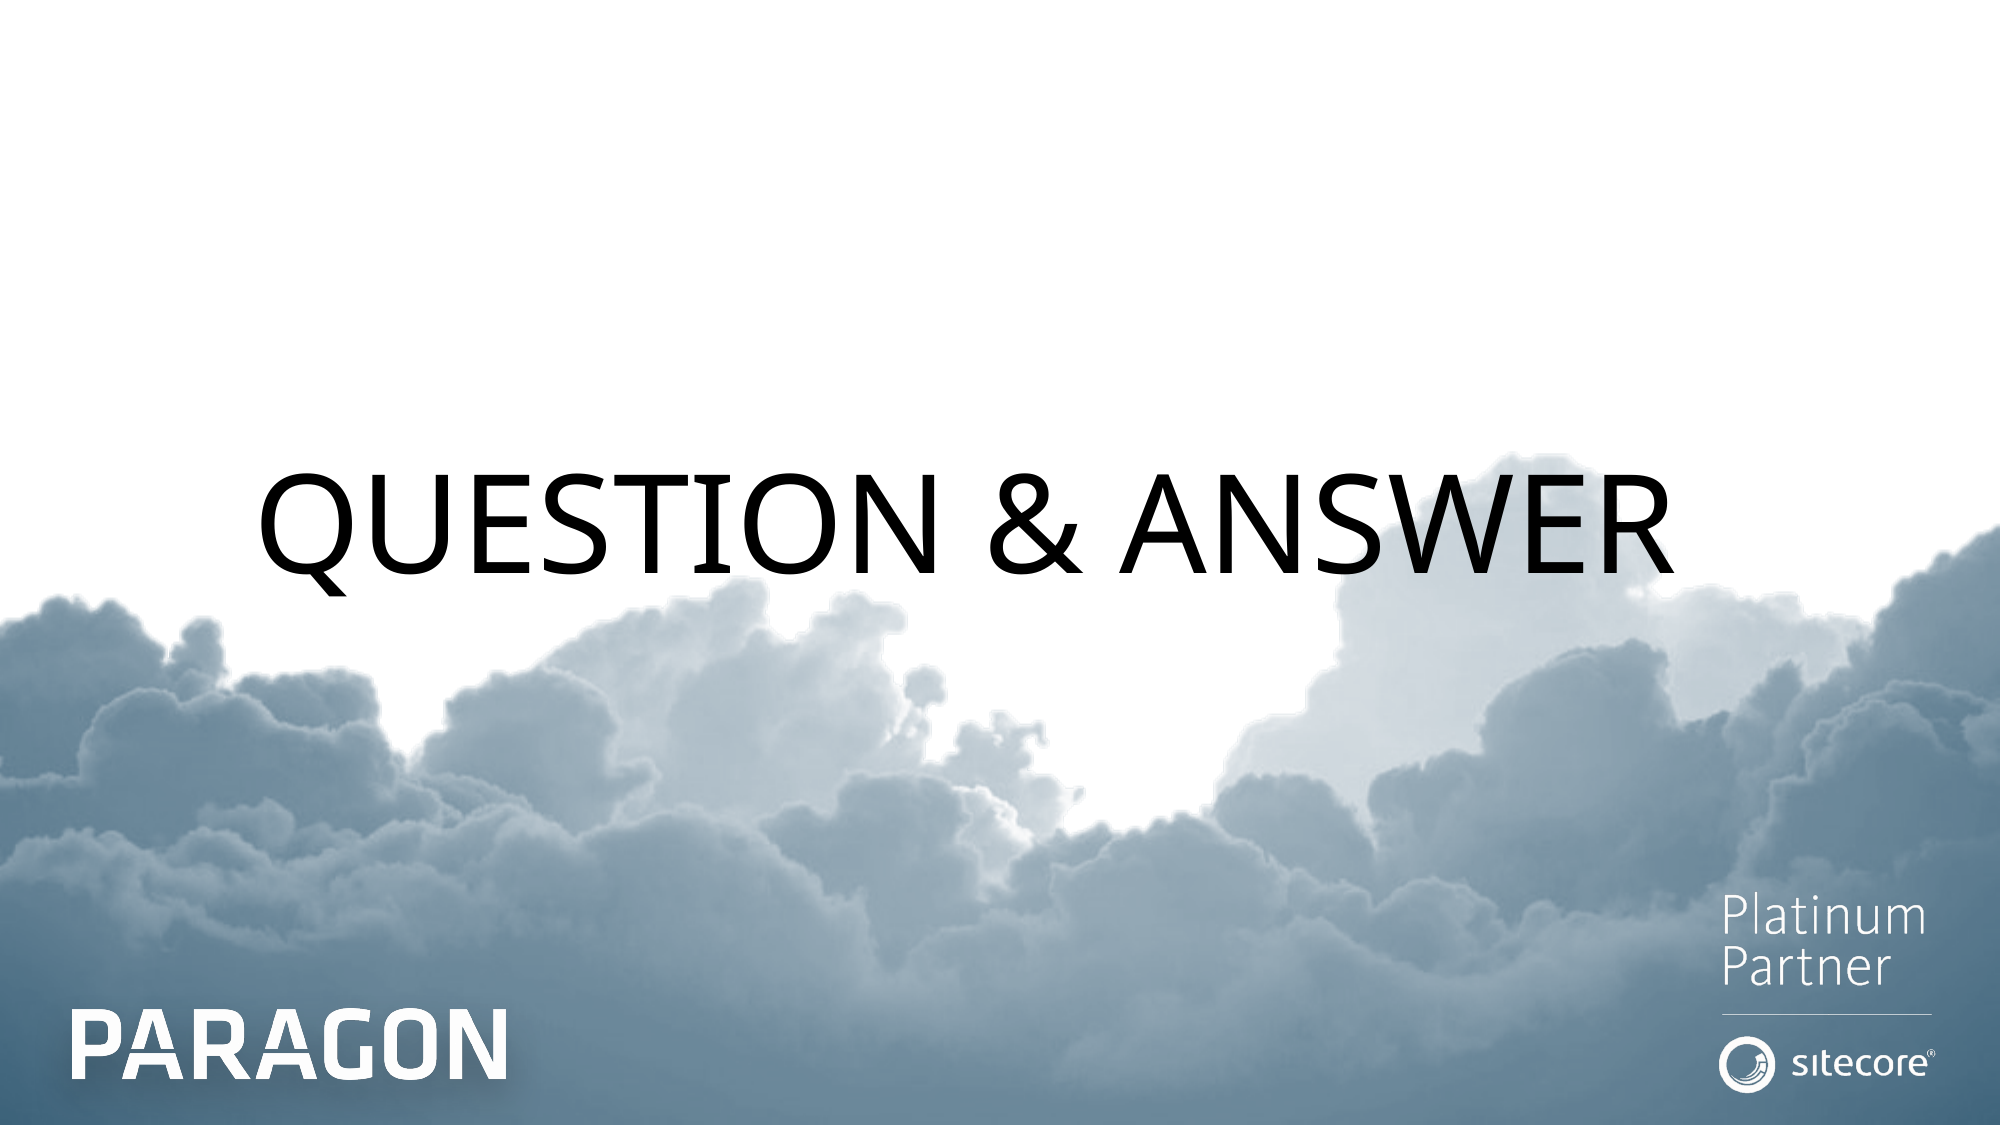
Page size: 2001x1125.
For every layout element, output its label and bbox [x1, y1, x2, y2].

picture [0, 429, 2000, 1125]
